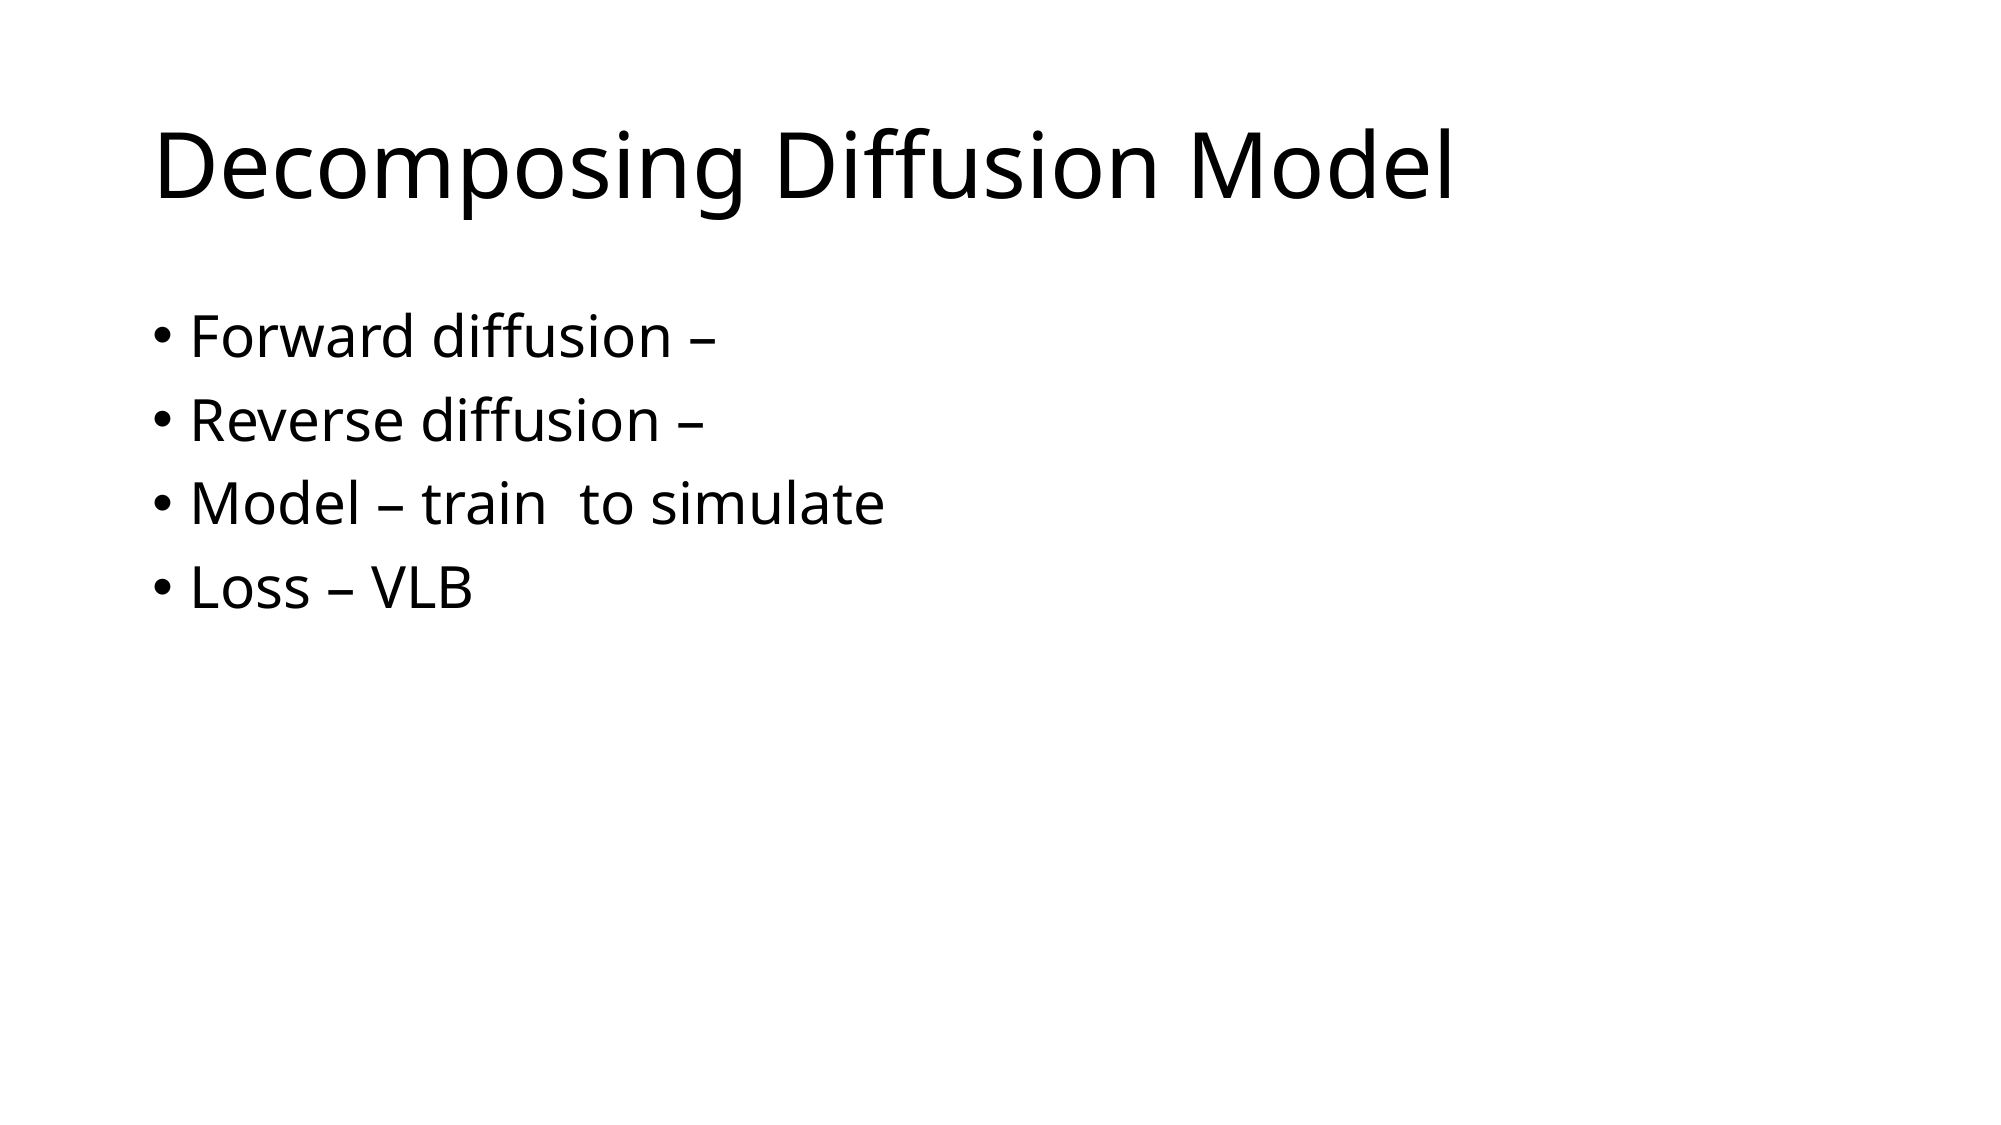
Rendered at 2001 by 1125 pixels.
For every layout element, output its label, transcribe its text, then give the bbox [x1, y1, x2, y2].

title Decomposing Diffusion Model [137, 59, 1863, 278]
